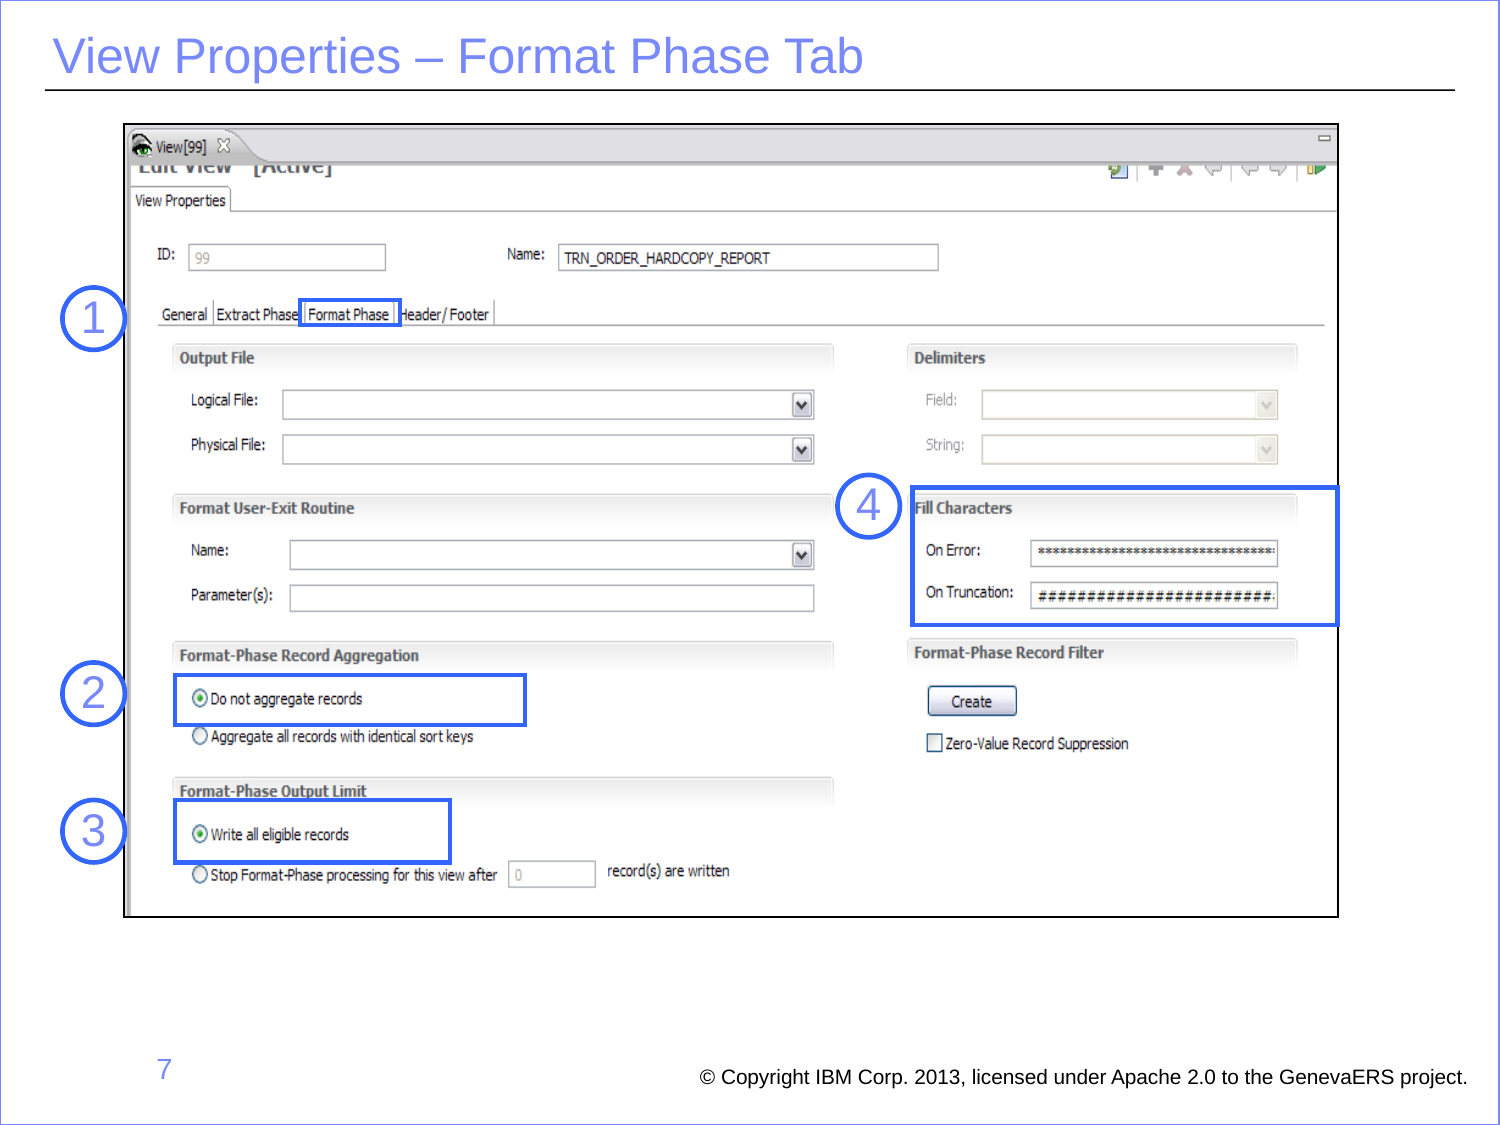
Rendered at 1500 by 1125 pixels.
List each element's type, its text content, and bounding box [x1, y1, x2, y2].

slide_number 7 [37, 1046, 188, 1125]
text_box 1 [62, 287, 119, 350]
text_box 2 [62, 662, 119, 725]
title View Properties – Format Phase Tab [37, 22, 1321, 113]
picture [124, 124, 1338, 917]
text_box 3 [62, 799, 119, 863]
